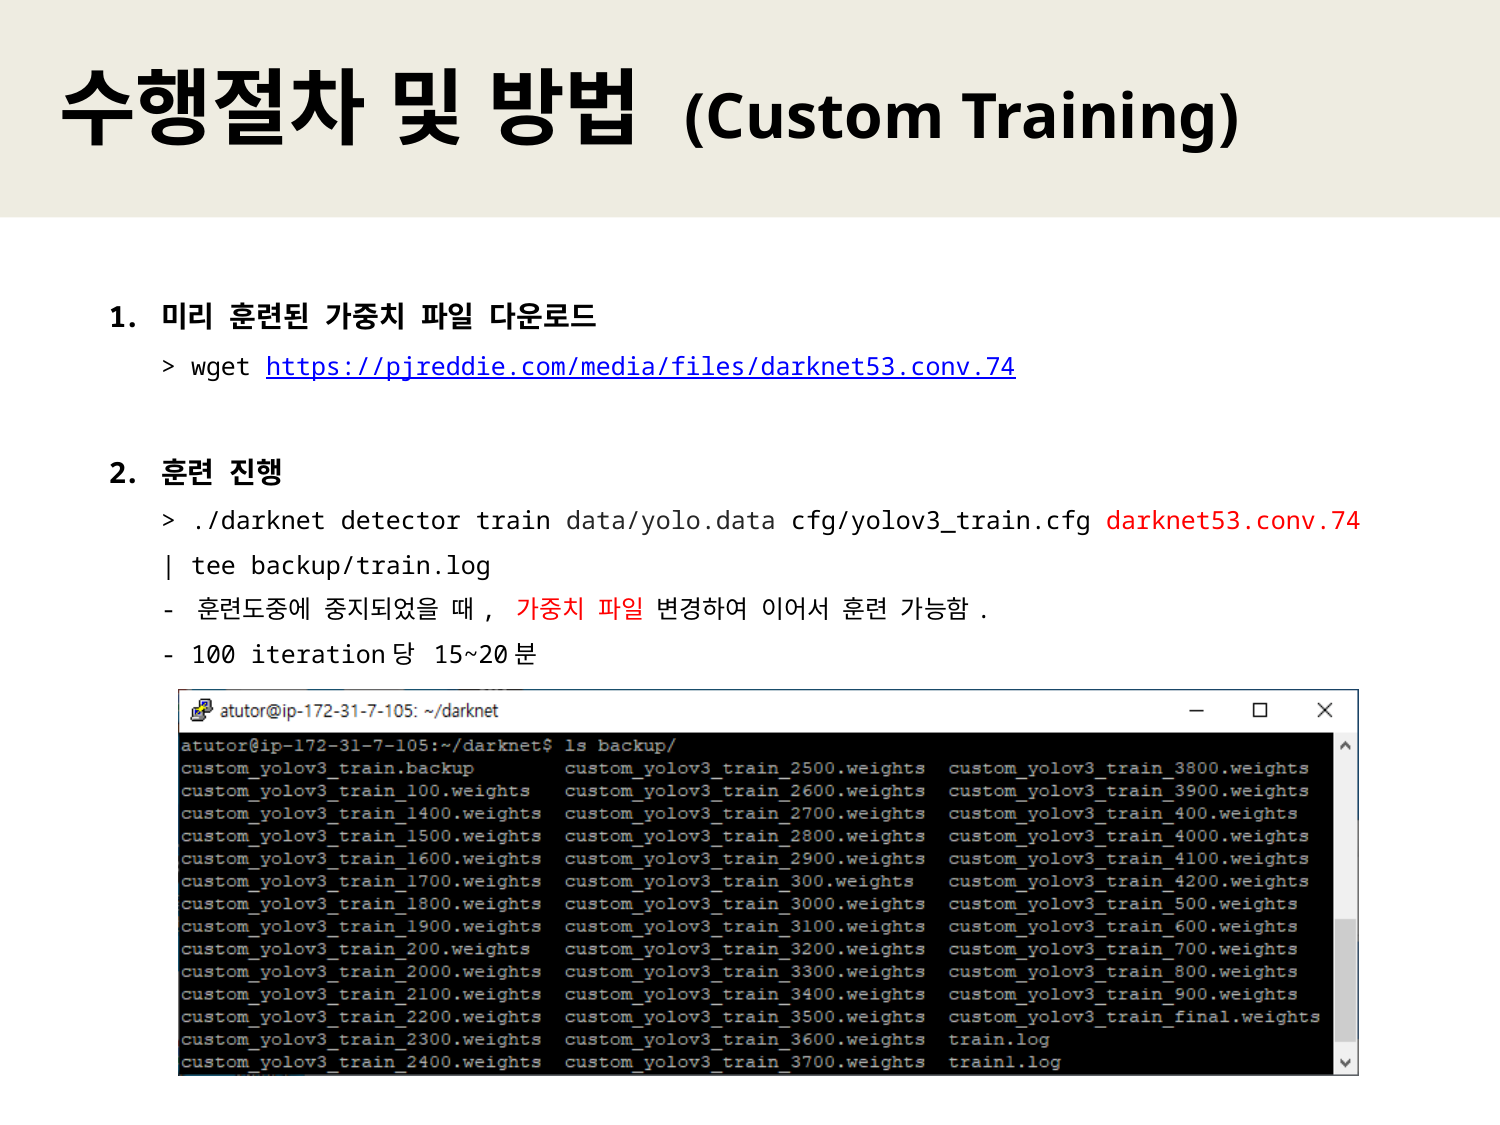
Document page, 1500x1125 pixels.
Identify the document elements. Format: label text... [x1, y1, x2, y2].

picture [178, 688, 1359, 1076]
text_box 미리 훈련된 가중치 파일 다운로드 > wget https://pjreddie.com/media/files/darknet53.conv.74 훈련 진행 > ./darknet detector train data/yolo.data cfg/yolov3_train.cfg darknet53.conv.74 | tee backup/train.log - 훈련도중에 중지되었을 때, 가중치 파일 변경하여 이어서 훈련 가능함. - 100 iteration당 15~20분 [71, 265, 1452, 684]
text_box [0, 0, 1500, 218]
text_box 수행절차 및 방법 (Custom Training) [44, 61, 1466, 150]
